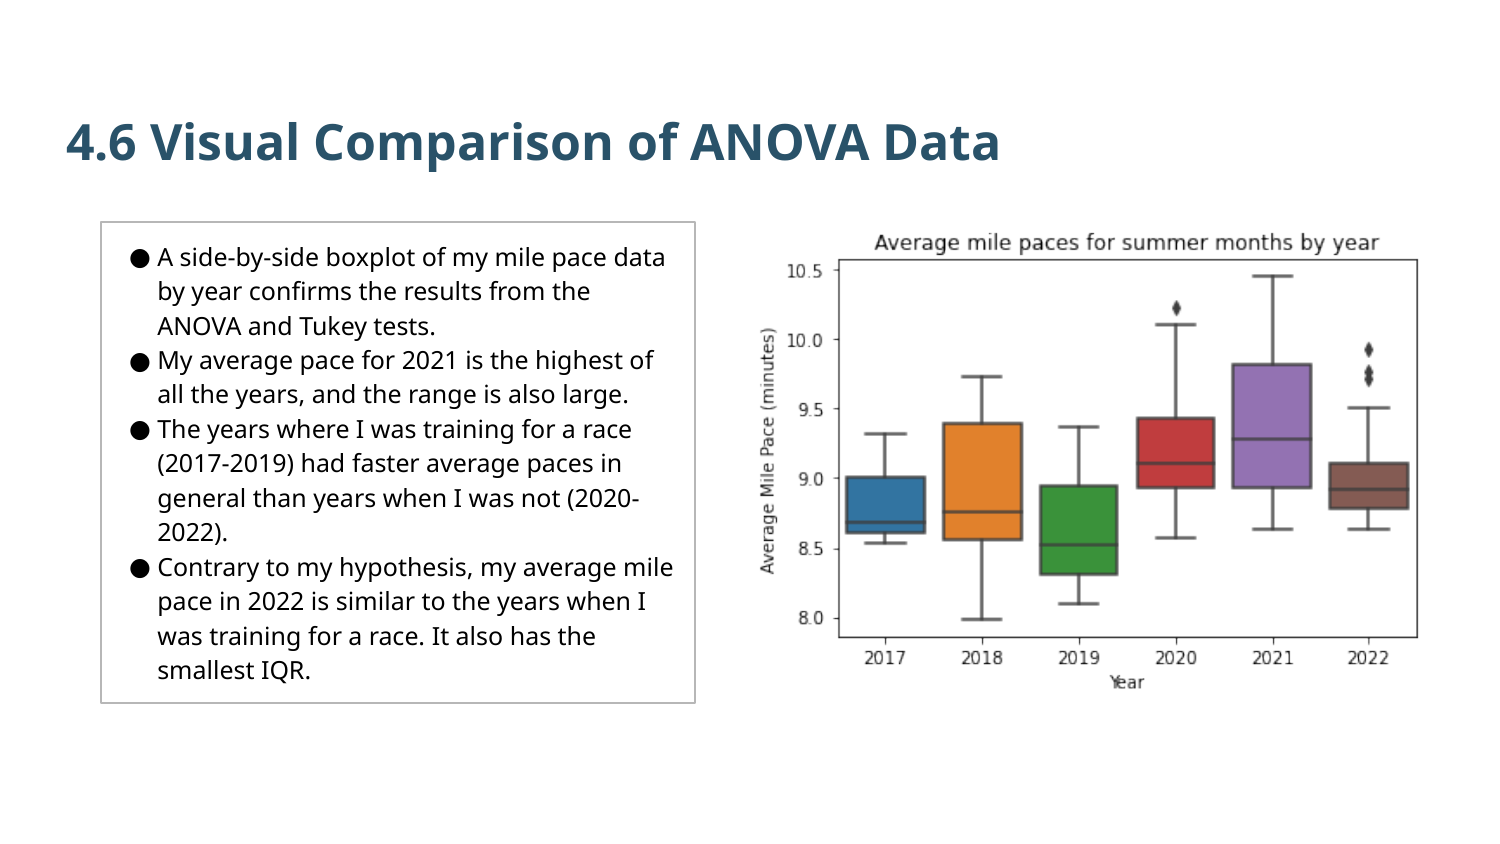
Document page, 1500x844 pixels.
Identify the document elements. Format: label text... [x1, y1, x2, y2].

text_box 4.6 Visual Comparison of ANOVA Data [51, 48, 1449, 186]
text_box A side-by-side boxplot of my mile pace data by year confirms the results from the ANOVA and Tukey tests. My average pace for 2021 is the highest of all the years, and the range is also large. The years where I was training for a race (2017-2019) had faster average paces in general than years when I was not (2020-2022). Contrary to my hypothesis, my average mile pace in 2022 is similar to the years when I was training for a race. It also has the smallest IQR. [101, 221, 696, 703]
picture [749, 221, 1429, 704]
